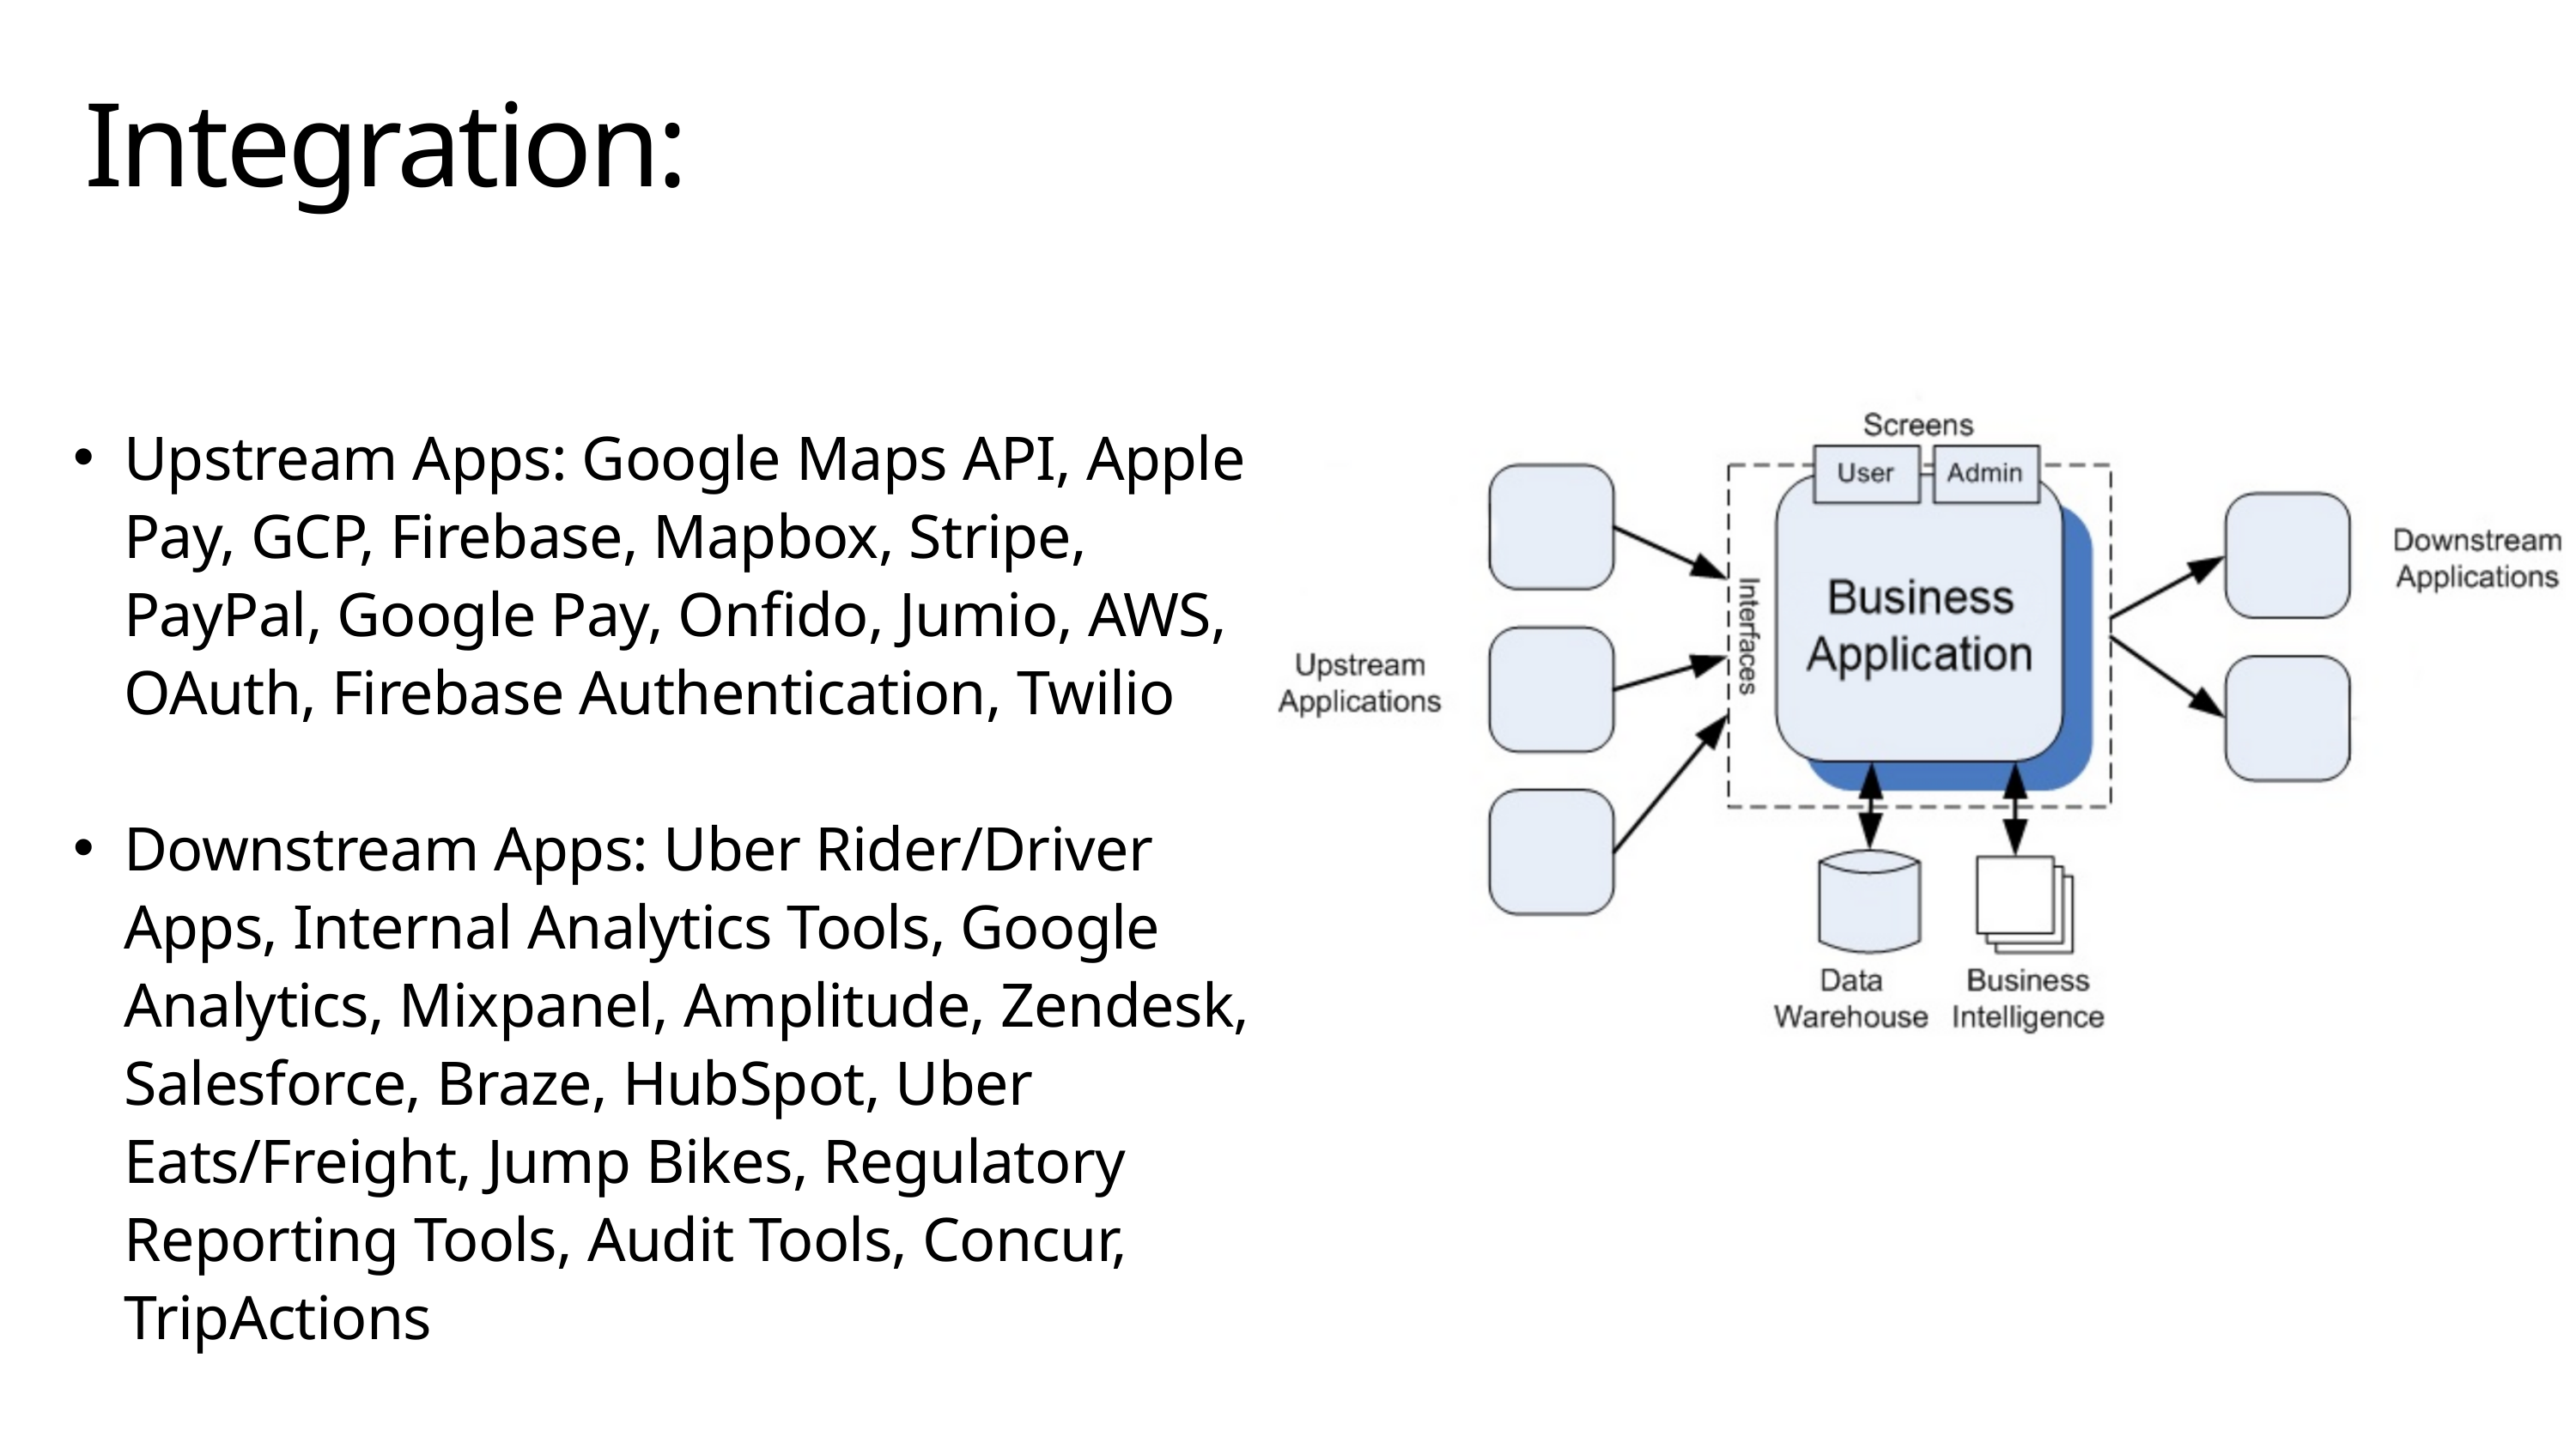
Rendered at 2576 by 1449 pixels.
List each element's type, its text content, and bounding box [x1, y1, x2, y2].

text_box Integration: [84, 70, 1587, 349]
text_box Upstream Apps: Google Maps API, Apple Pay, GCP, Firebase, Mapbox, Stripe, PayPal, Google Pay, Onfido, Jumio, AWS, OAuth, Firebase Authentication, Twilio Downstream Apps: Uber Rider/Driver Apps, Internal Analytics Tools, Google Analytics, Mixpanel, Amplitude, Zendesk, Salesforce, Braze, HubSpot, Uber Eats/Freight, Jump Bikes, Regulatory Reporting Tools, Audit Tools, Concur, TripActions [21, 414, 1288, 1449]
text_box [1251, 388, 2576, 1061]
